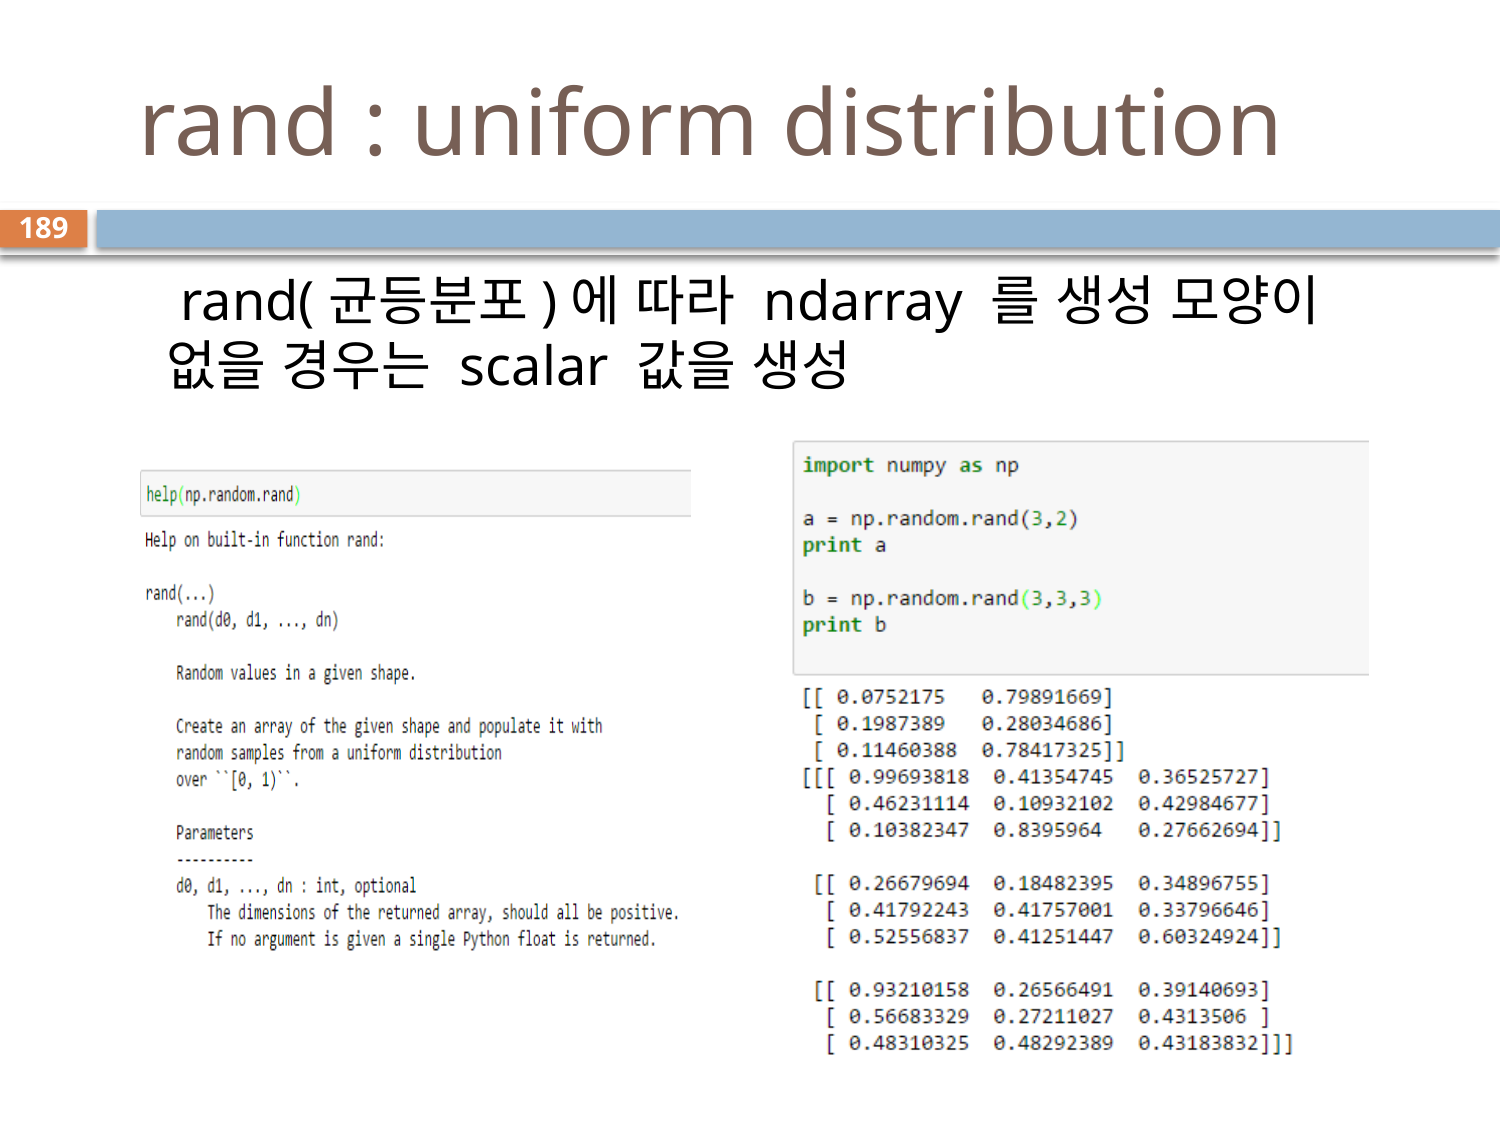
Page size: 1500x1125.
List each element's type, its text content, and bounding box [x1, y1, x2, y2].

picture [137, 467, 692, 983]
slide_number 189 [0, 208, 88, 249]
list rand(균등분포)에 따라 ndarray 를 생성 모양이 없을 경우는 scalar 값을 생성 [76, 259, 1427, 480]
picture [785, 408, 1369, 1072]
title rand : uniform distribution [100, 37, 1438, 200]
